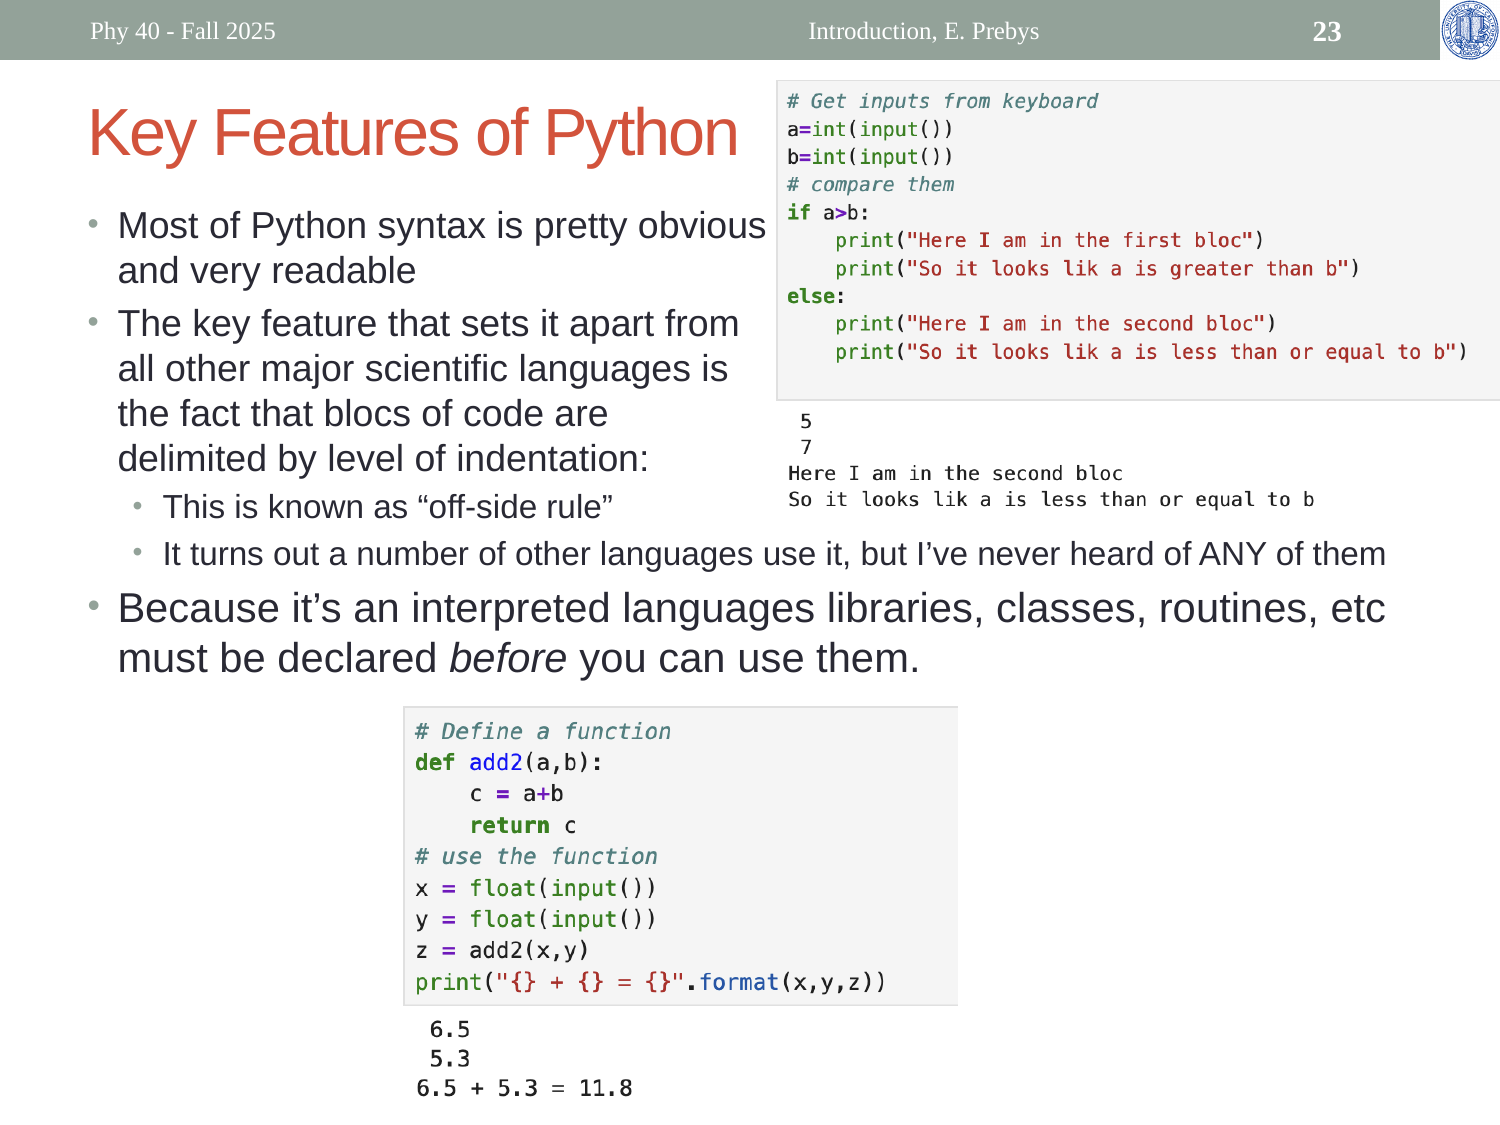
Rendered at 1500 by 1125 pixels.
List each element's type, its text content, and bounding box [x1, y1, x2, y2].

slide_number Phy 40 - Fall 2025 [75, 3, 550, 57]
picture [399, 706, 958, 1104]
picture [1440, 0, 1500, 61]
footer Introduction, E. Prebys [562, 3, 1286, 57]
title Key Features of Python [72, 77, 775, 181]
list Most of Python syntax is pretty obvious and very readable The key feature that sets it apart from all other major scientific languages is the fact that blocs of code are delimited by level of indentation: This is known as “off-side rule” It turns out a number of other languages use it, but I’ve never heard of ANY of them Because it’s an interpreted languages libraries, classes, routines, etc must be declared before you can use them. [72, 193, 1423, 1087]
slide_number 23 [1297, 3, 1425, 57]
picture [776, 77, 1500, 519]
